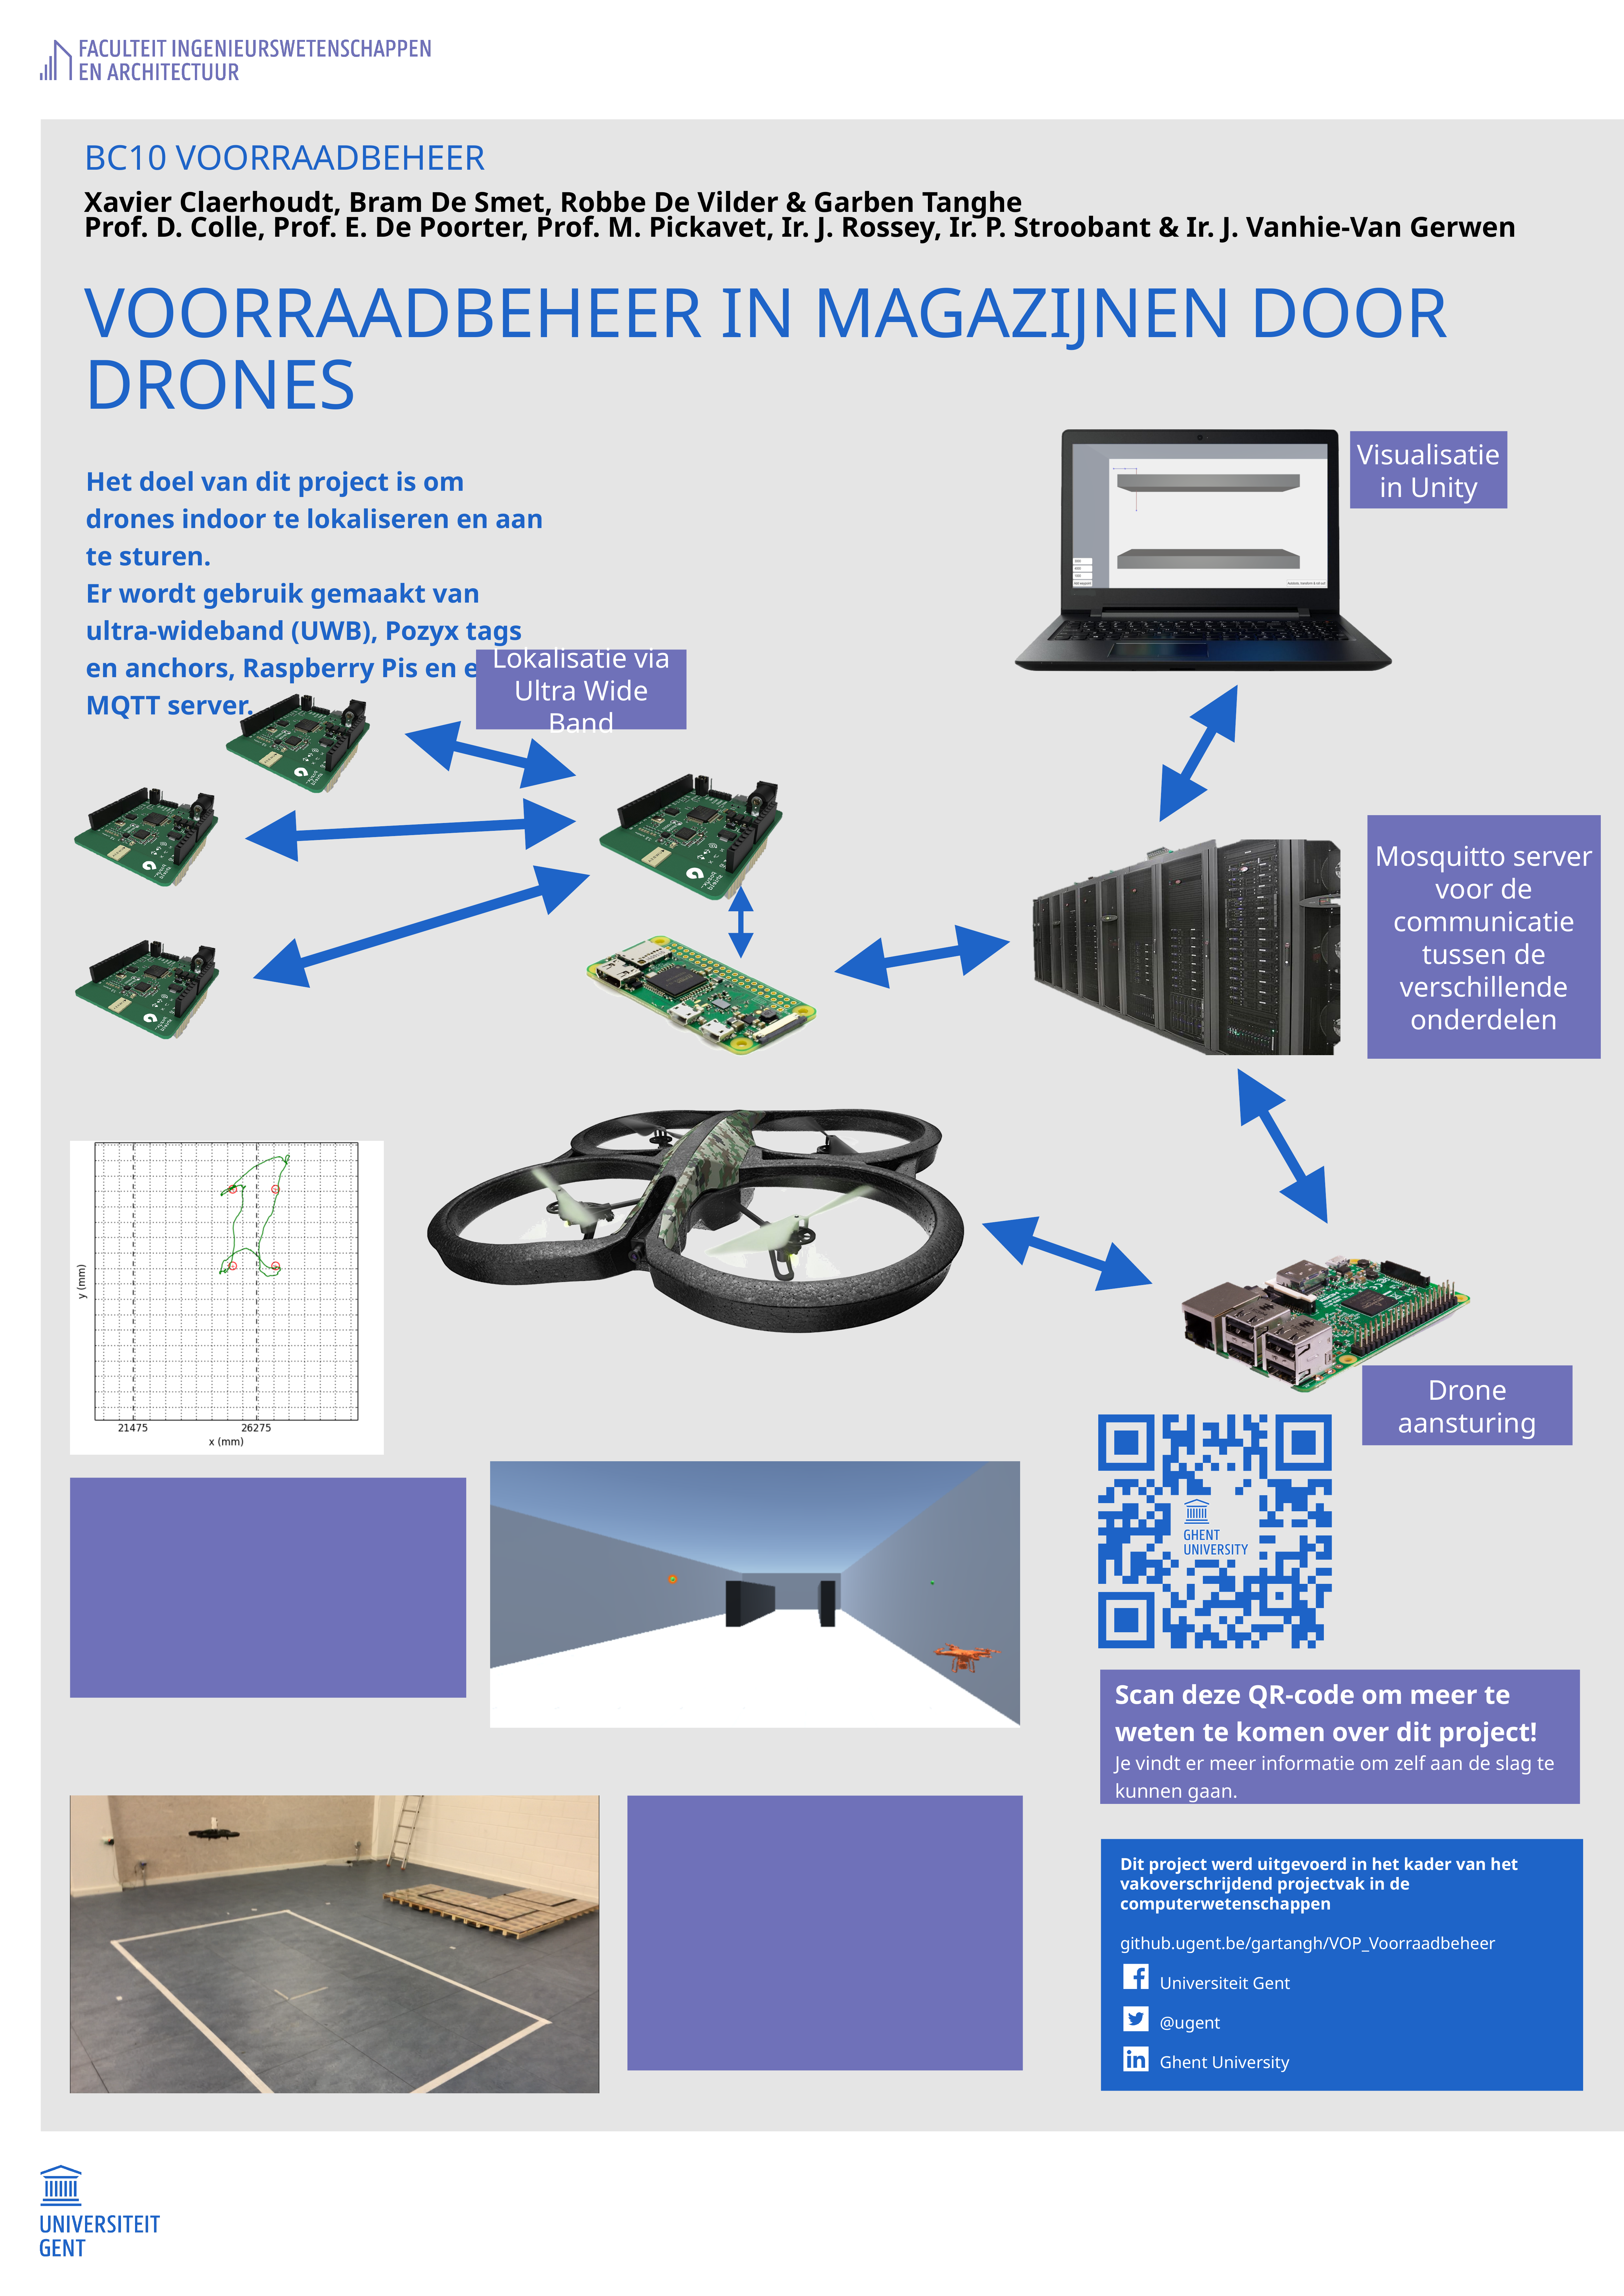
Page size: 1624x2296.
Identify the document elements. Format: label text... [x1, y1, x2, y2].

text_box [404, 734, 576, 776]
picture [398, 1068, 1010, 1379]
picture [222, 688, 373, 796]
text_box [1238, 1068, 1328, 1224]
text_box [834, 941, 1010, 972]
text_box Drone aansturing [1362, 1365, 1573, 1446]
list Dit project werd uitgevoerd in het kader van het vakoverschrijdend projectvak in de computerwetenschappen github.ugent.be/gartangh/VOP_Voorraadbeheer Universiteit Gent @ugent Ghent University [1115, 1851, 1563, 2076]
text_box Lokalisatie via Ultra Wide Band [476, 649, 687, 730]
picture [70, 1141, 384, 1455]
picture [0, 0, 479, 120]
picture [70, 781, 221, 889]
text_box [245, 821, 576, 839]
subtitle BC10 Voorraadbeheer [79, 127, 1577, 182]
picture [1123, 2047, 1149, 2071]
picture [70, 1795, 599, 2093]
title Voorraadbeheer in magazijnen door drones [79, 277, 1577, 423]
picture [1072, 1244, 1474, 1681]
text_box [70, 1478, 466, 1698]
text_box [982, 1224, 1153, 1284]
picture [1019, 837, 1344, 1055]
text_box Mosquitto server voor de communicatie tussen de verschillende onderdelen [1367, 815, 1601, 1059]
text_box [627, 1795, 1023, 2071]
text_box Scan deze QR-code om meer te weten te komen over dit project! Je vindt er meer informatie om zelf aan de slag te kunnen gaan. [1100, 1670, 1580, 1804]
list Xavier Claerhoudt, Bram De Smet, Robbe De Vilder & Garben Tanghe Prof. D. Colle, Prof. E. De Poorter, Prof. M. Pickavet, Ir. J. Rossey, Ir. P. Stroobant & Ir. J. Vanhie-Van Gerwen [79, 193, 1577, 268]
picture [581, 926, 823, 1064]
picture [490, 1461, 1020, 1728]
picture [71, 934, 222, 1042]
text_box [253, 875, 590, 978]
picture [594, 767, 786, 904]
text_box Visualisatie in Unity [1397, 431, 1508, 509]
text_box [1159, 684, 1238, 822]
picture [1123, 2000, 1149, 2032]
picture [40, 2165, 160, 2256]
list Het doel van dit project is om drones indoor te lokaliseren en aan te sturen. Er wordt gebruik gemaakt van ultra-wideband (UWB), Pozyx tags en anchors, Raspberry Pis en een MQTT server. [81, 459, 1577, 2091]
picture [1123, 1960, 1149, 1990]
picture [1010, 426, 1397, 675]
